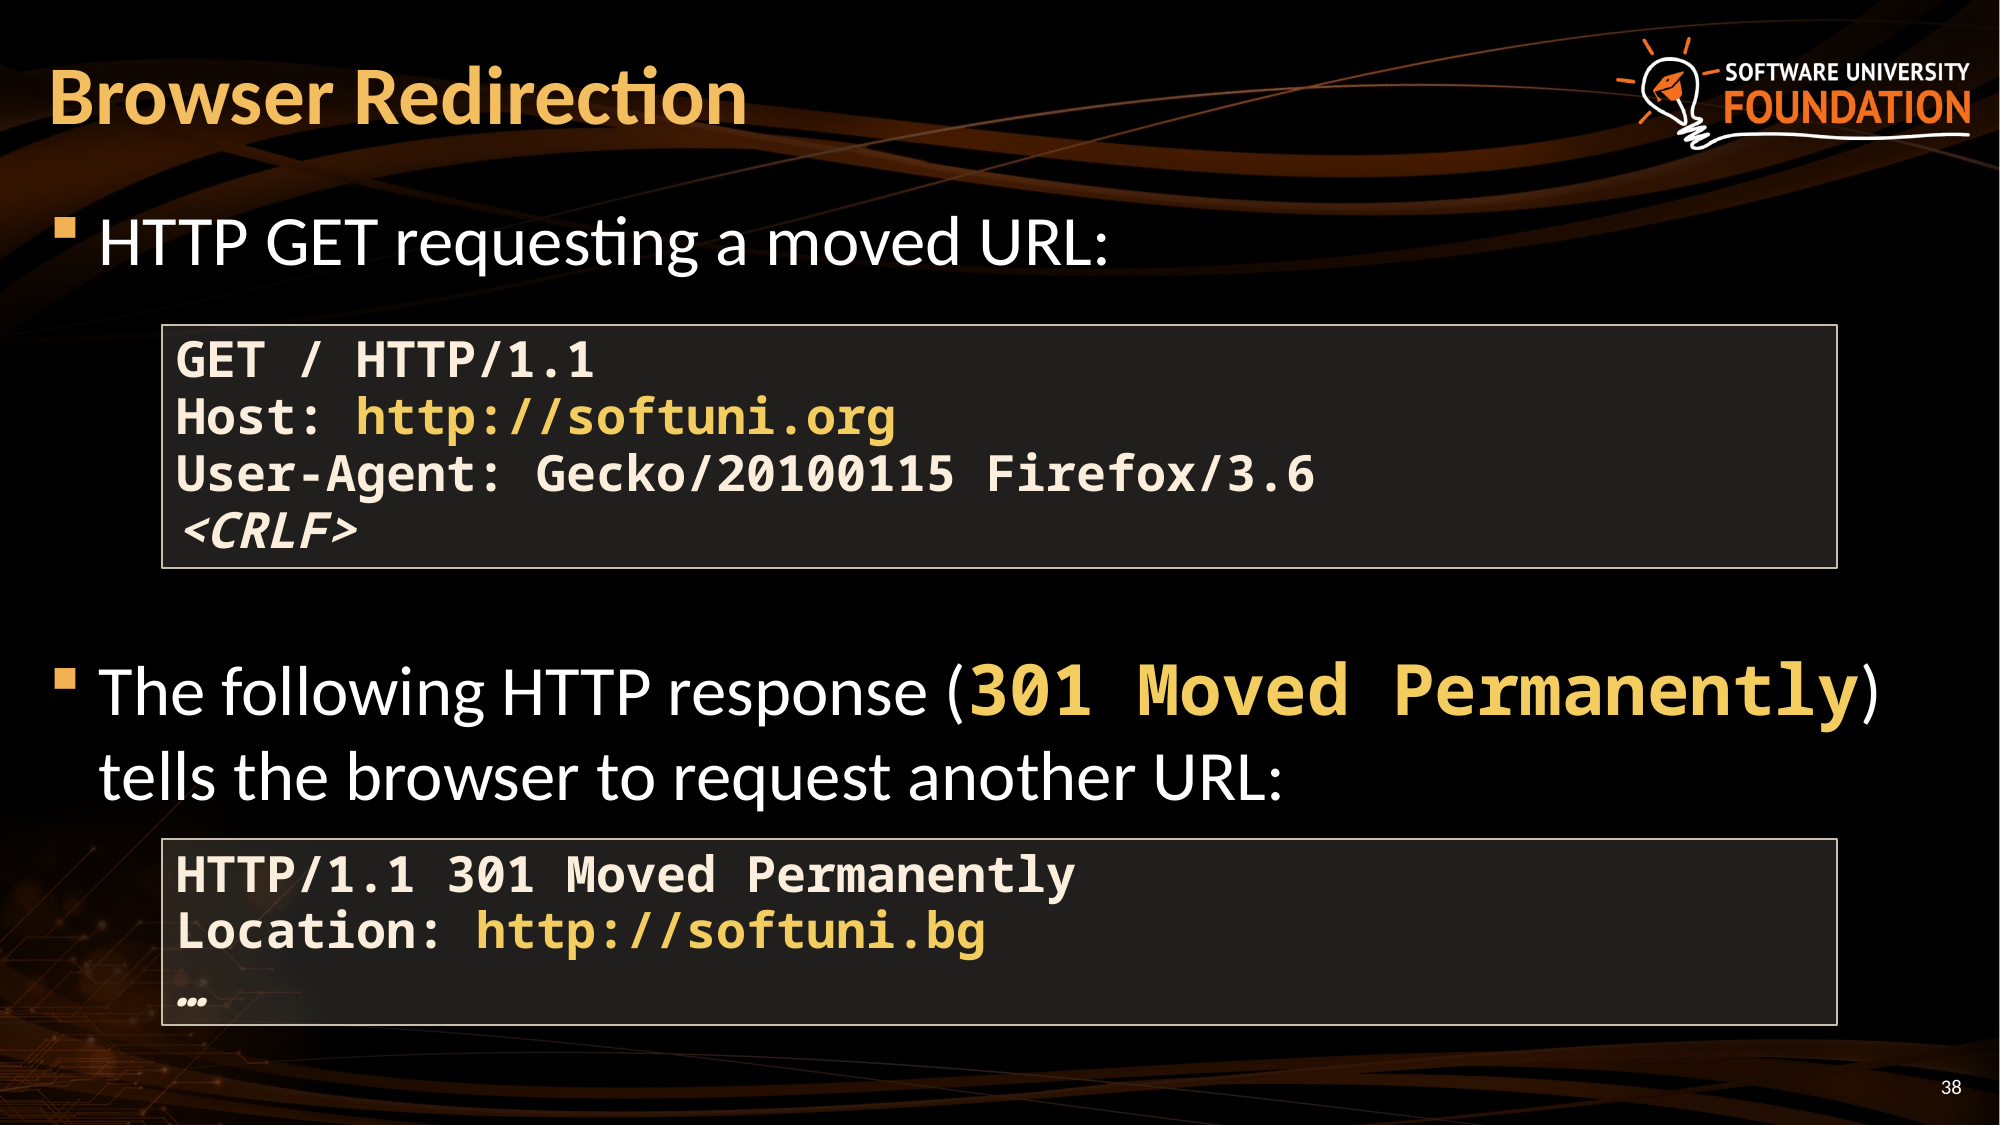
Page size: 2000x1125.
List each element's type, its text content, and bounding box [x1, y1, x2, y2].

list HTTP GET requesting a moved URL: The following HTTP response (301 Moved Permanently) tells the browser to request another URL: [31, 188, 1968, 1103]
text_box GET / HTTP/1.1 Host: http://softuni.org User-Agent: Gecko/20100115 Firefox/3.6 <CRLF> [161, 324, 1838, 568]
picture [0, 0, 2000, 1125]
title Browser Redirection [30, 6, 1602, 189]
text_box HTTP/1.1 301 Moved Permanently Location: http://softuni.bg … [161, 839, 1838, 1025]
